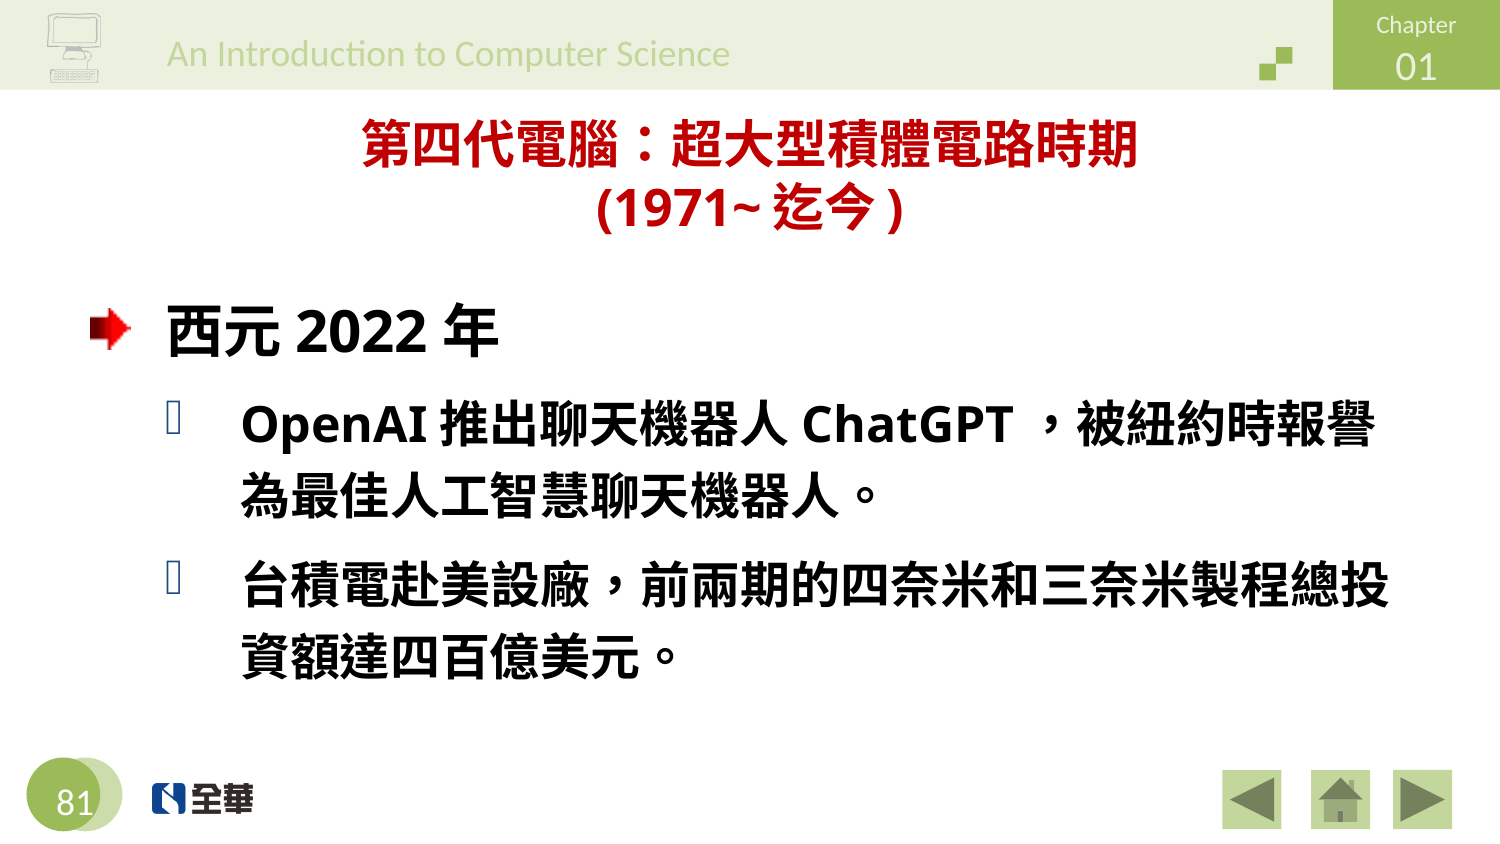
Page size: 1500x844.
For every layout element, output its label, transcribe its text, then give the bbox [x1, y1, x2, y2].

title 第四代電腦：超大型積體電路時期 (1971~迄今) [75, 104, 1425, 245]
picture [90, 308, 131, 350]
picture [152, 783, 253, 814]
list 西元2022年 OpenAI推出聊天機器人ChatGPT，被紐約時報譽為最佳人工智慧聊天機器人。 台積電赴美設廠，前兩期的四奈米和三奈米製程總投資額達四百億美元。 [75, 272, 1425, 754]
picture [47, 13, 101, 83]
